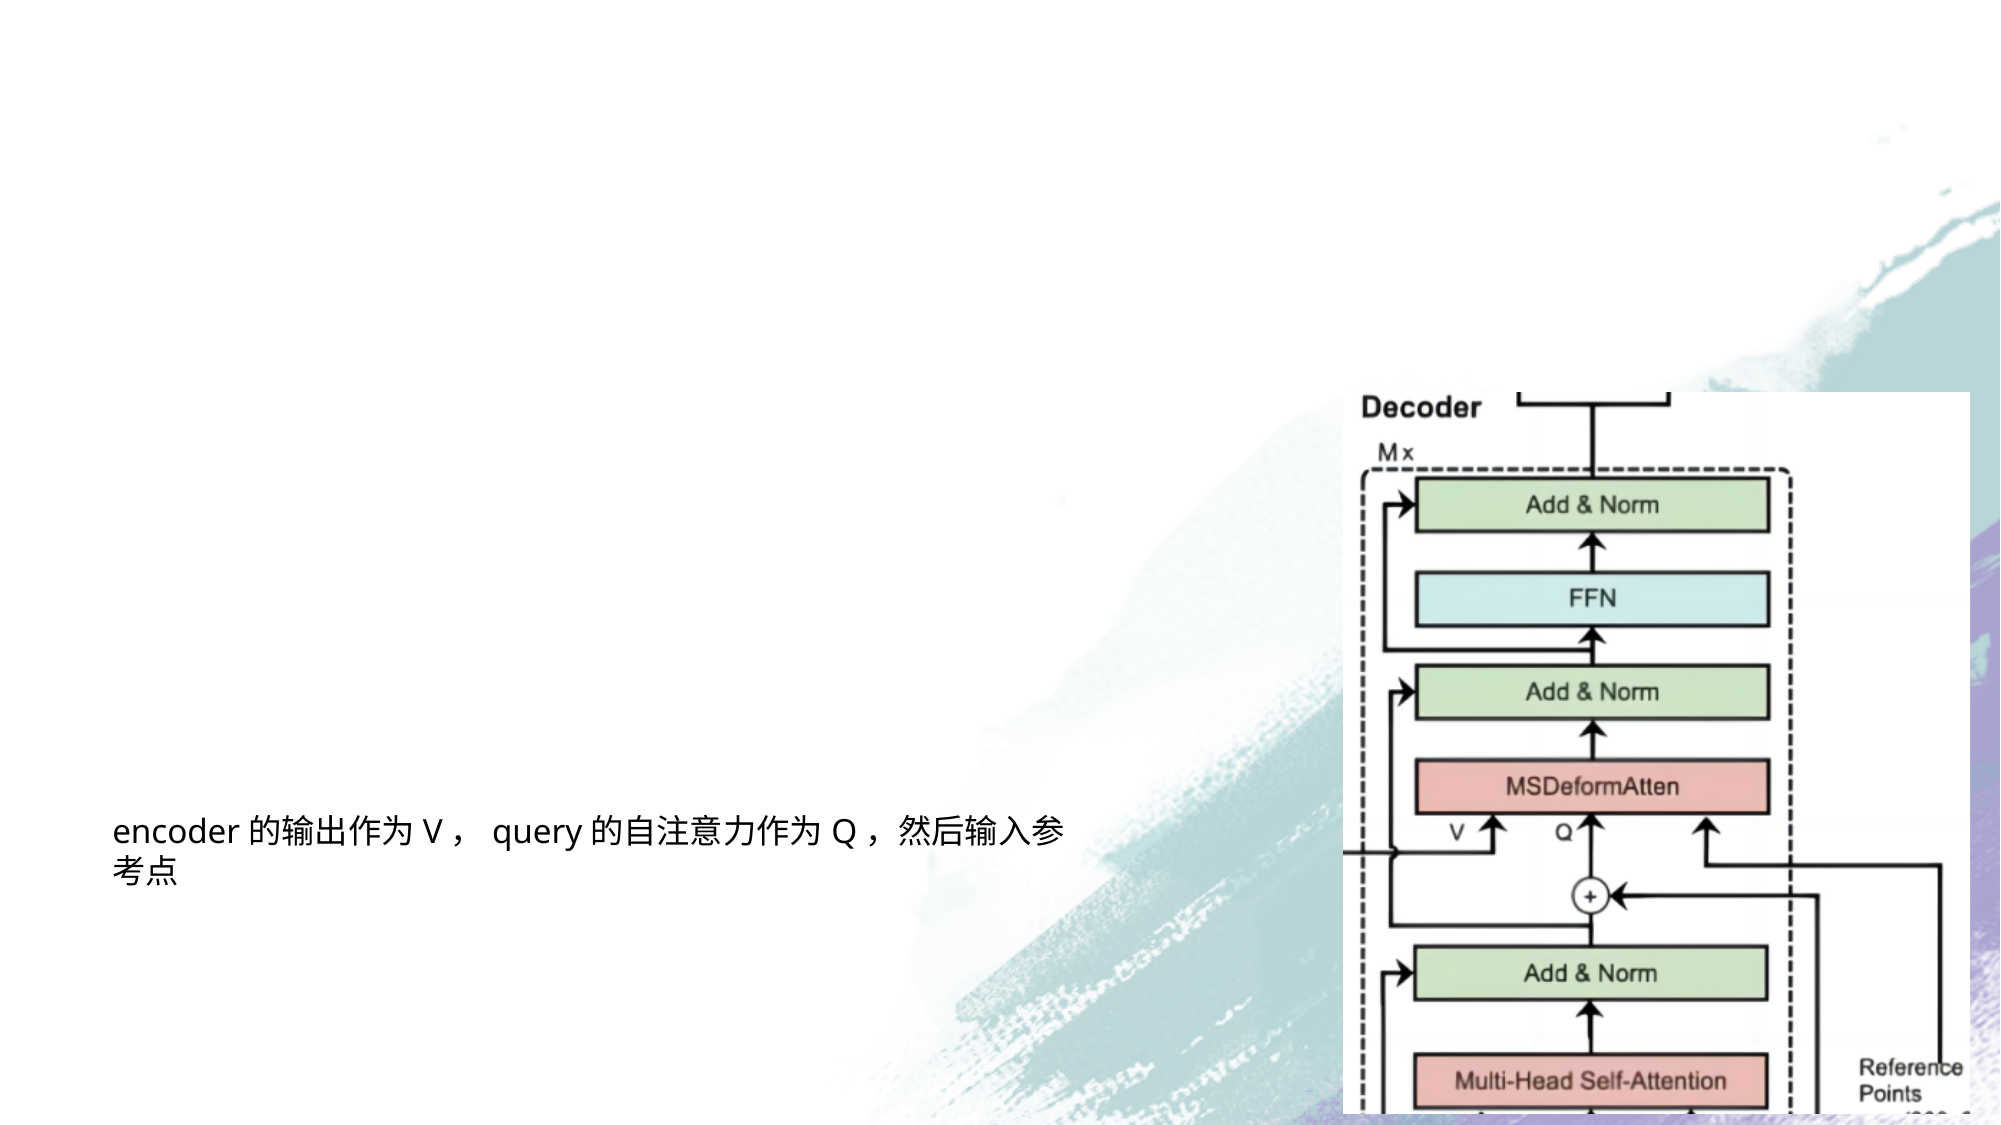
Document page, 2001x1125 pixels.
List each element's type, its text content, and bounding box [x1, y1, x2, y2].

text_box encoder的输出作为V，query的自注意力作为Q，然后输入参考点 [97, 802, 778, 898]
picture [778, 0, 2000, 1125]
